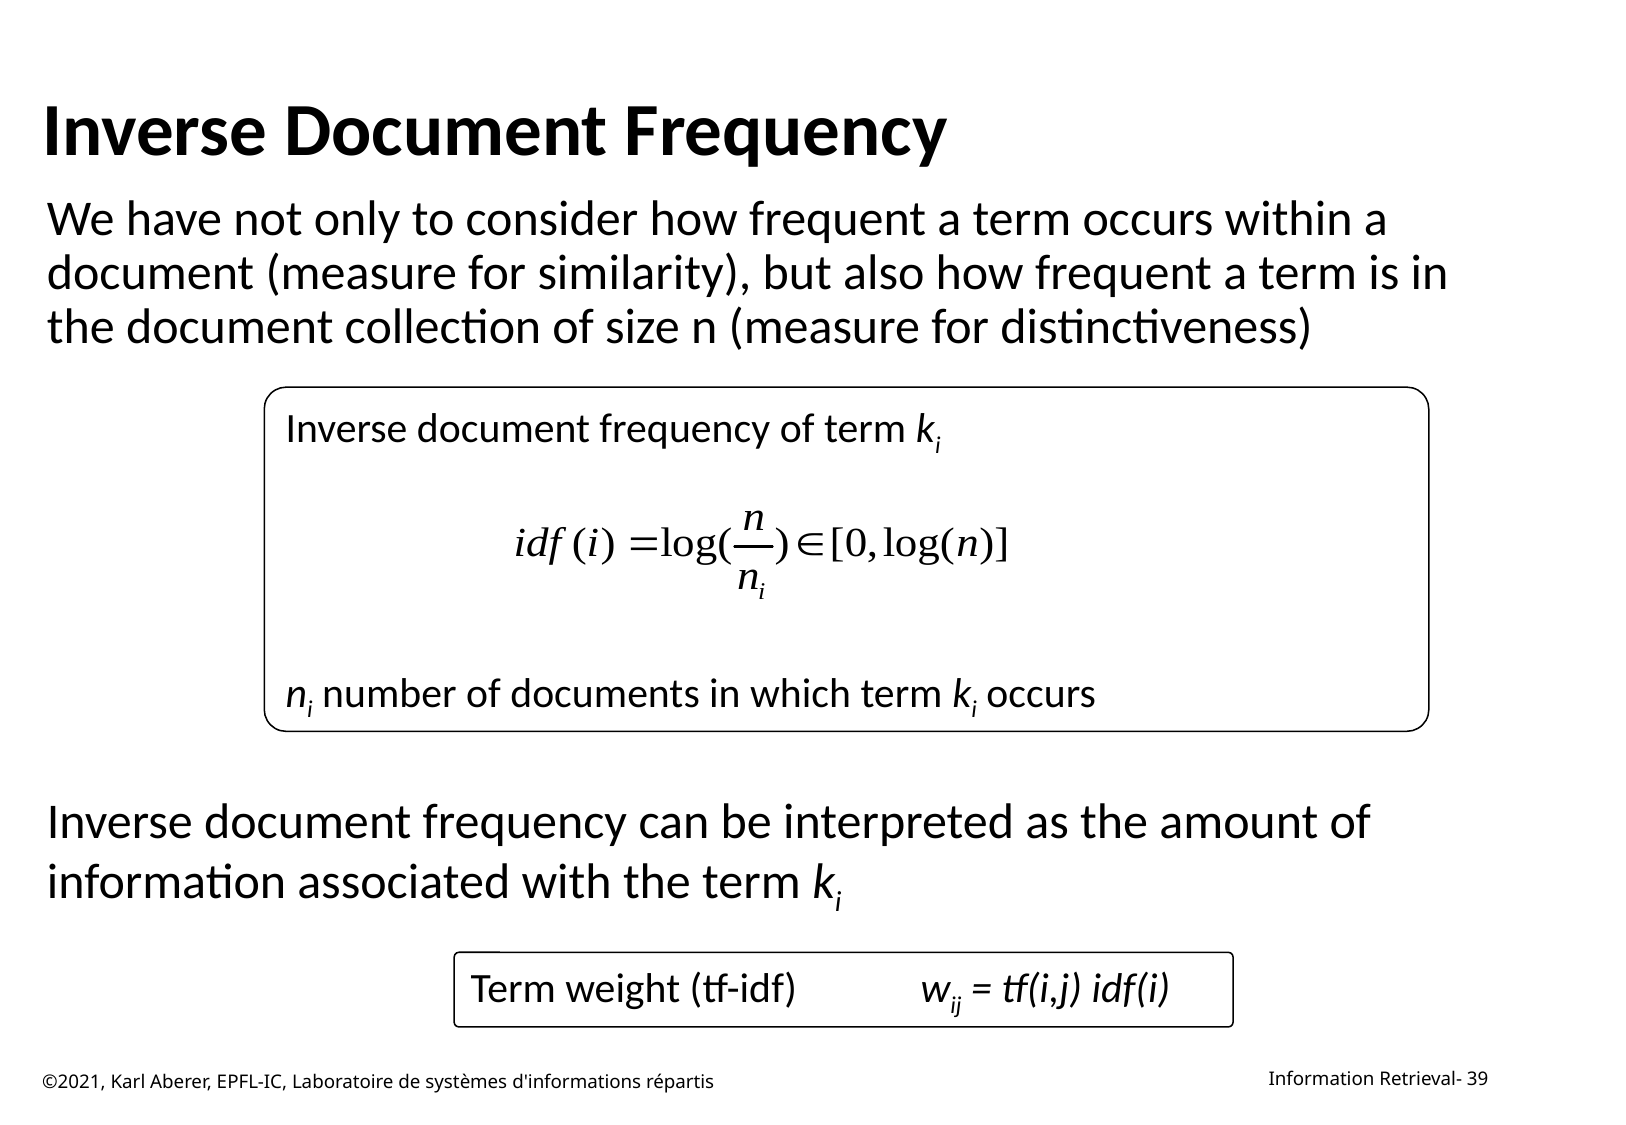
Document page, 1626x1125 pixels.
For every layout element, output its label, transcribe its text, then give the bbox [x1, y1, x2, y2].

list We have not only to consider how frequent a term occurs within a document (measure for similarity), but also how frequent a term is in the document collection of size n (measure for distinctiveness) Inverse document frequency can be interpreted as the amount of information associated with the term ki [31, 184, 1508, 1045]
text_box Term weight (tf-idf) wij = tf(i,j) idf(i) [454, 952, 1234, 1027]
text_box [507, 491, 1015, 609]
title Inverse Document Frequency [27, 50, 1504, 200]
text_box Inverse document frequency of term ki ni number of documents in which term ki occurs [264, 387, 1429, 732]
footer ©2021, Karl Aberer, EPFL-IC, Laboratoire de systèmes d'informations répartis [26, 1062, 1071, 1101]
